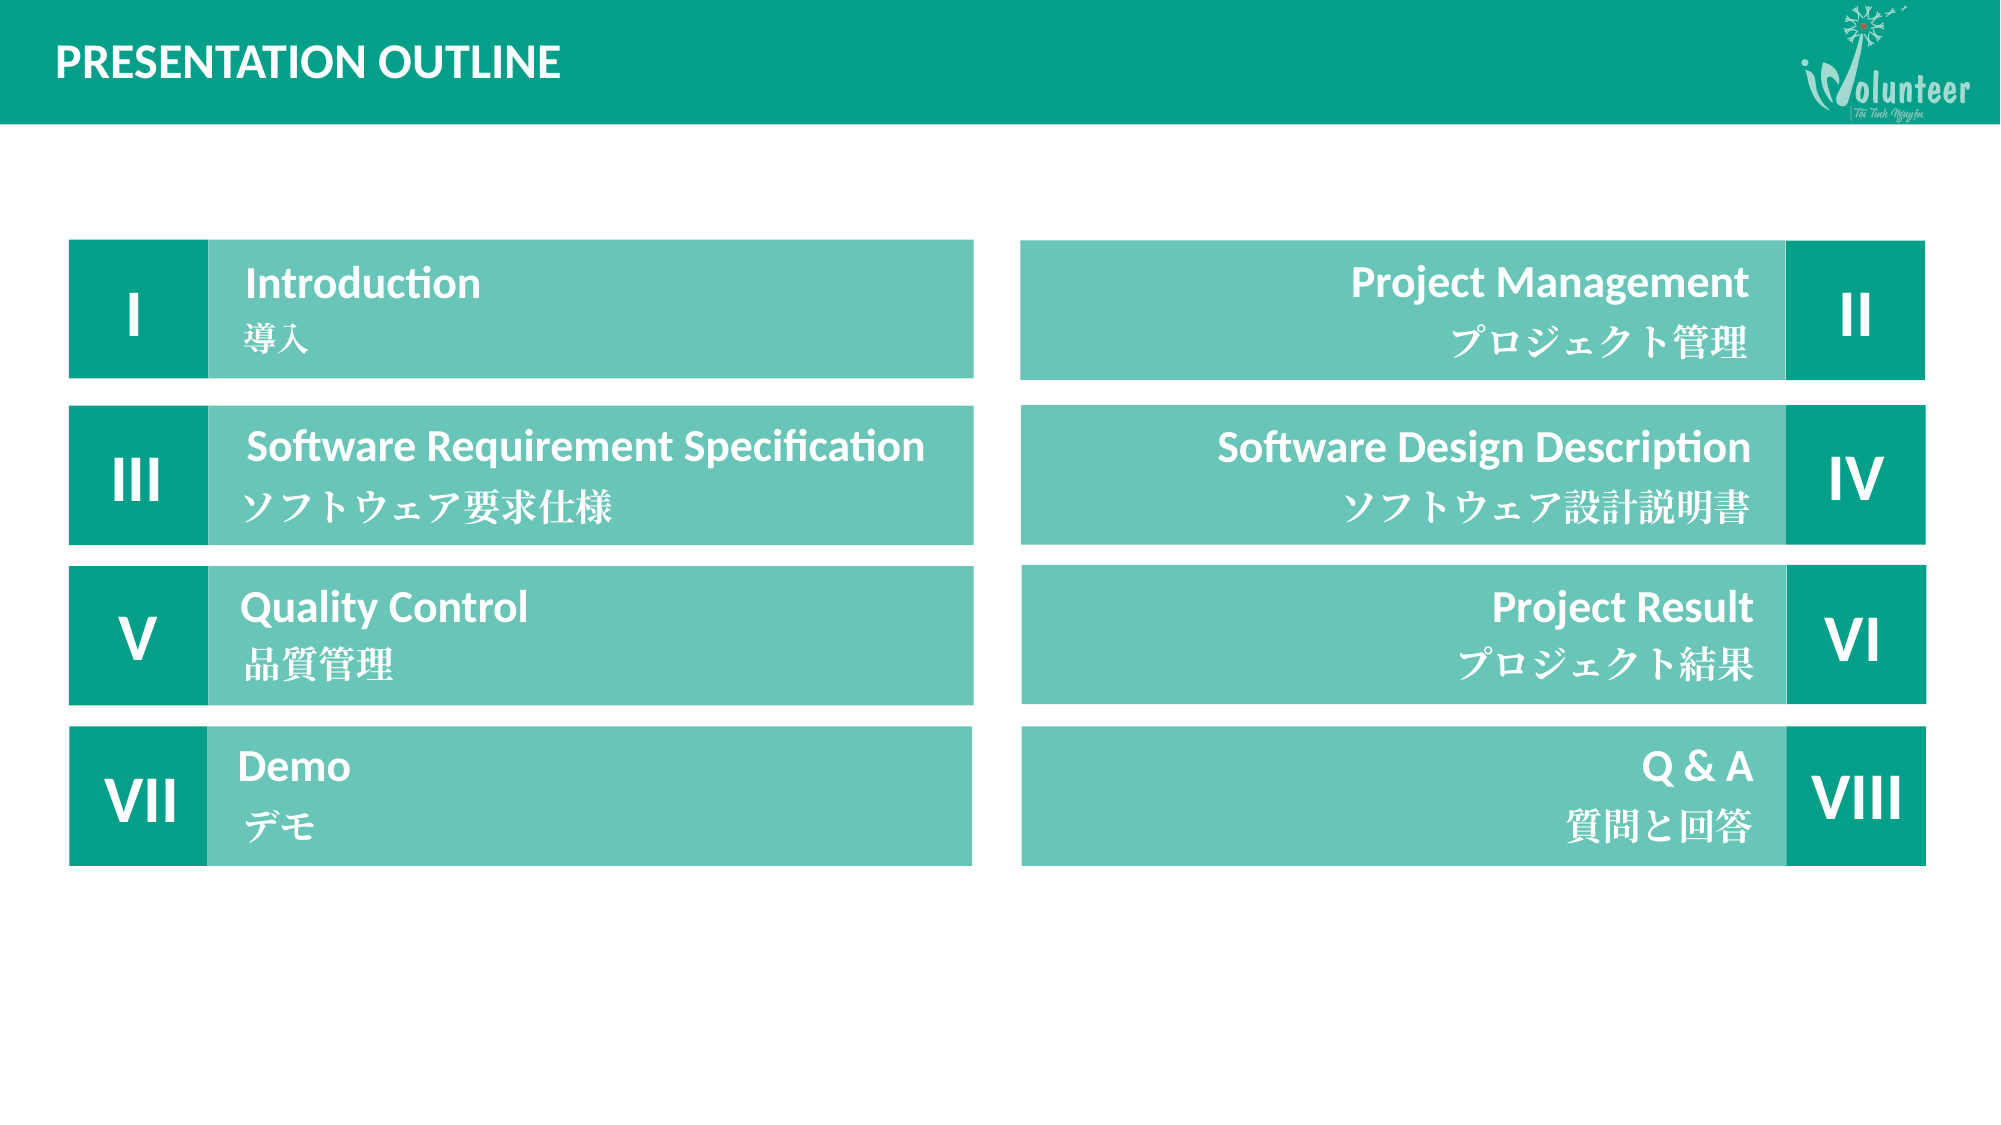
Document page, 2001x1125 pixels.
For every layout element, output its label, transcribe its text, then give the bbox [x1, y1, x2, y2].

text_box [1787, 405, 1926, 545]
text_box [1021, 405, 1787, 545]
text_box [68, 566, 208, 706]
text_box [1020, 240, 1786, 380]
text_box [1787, 564, 1927, 705]
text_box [68, 405, 208, 546]
text_box [0, 125, 2000, 1125]
text_box I . INTRODUCTION [40, 106, 433, 179]
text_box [1021, 726, 1787, 866]
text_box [68, 239, 208, 379]
text_box PRESENTATION OUTLINE [41, 21, 578, 96]
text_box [1785, 240, 1926, 381]
text_box [0, 0, 1779, 125]
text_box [207, 726, 973, 866]
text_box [1787, 726, 1926, 866]
text_box [1779, 0, 1997, 125]
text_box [208, 405, 974, 546]
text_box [208, 239, 974, 379]
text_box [69, 726, 207, 866]
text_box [208, 566, 974, 706]
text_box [1021, 564, 1787, 705]
